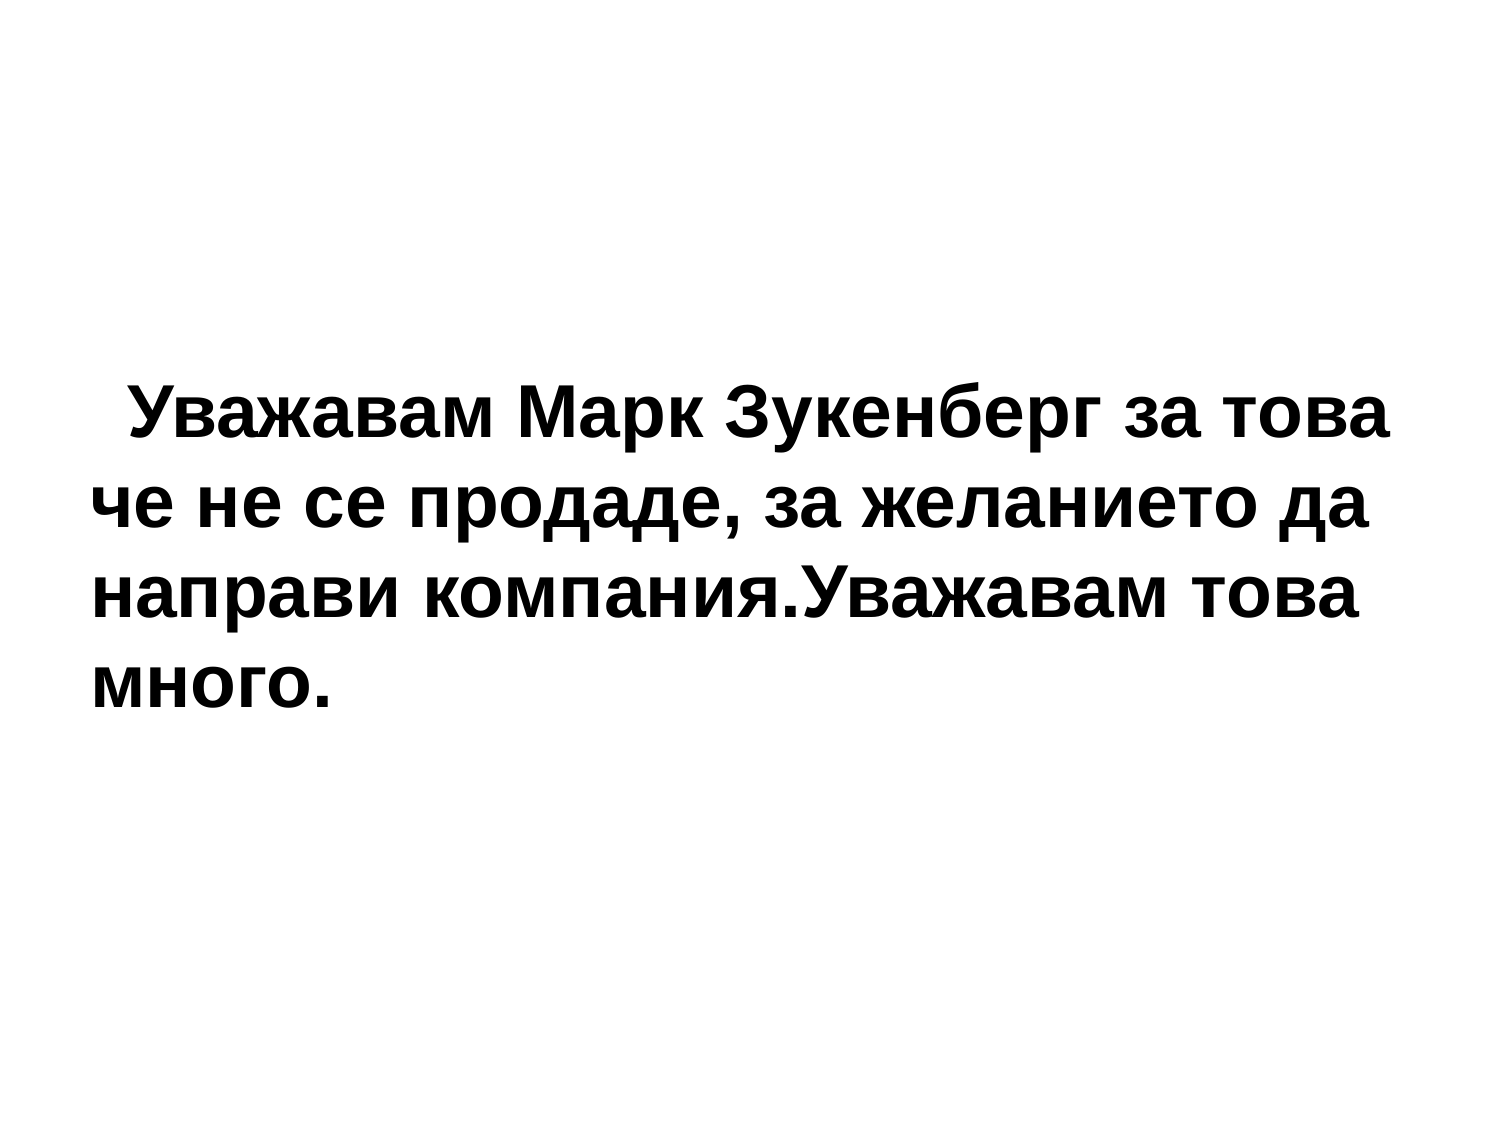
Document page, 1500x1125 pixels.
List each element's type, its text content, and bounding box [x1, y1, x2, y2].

title Уважавам Mарк Зукенберг за това че не се продаде, за желанието да направи компания.Уважавам това много. [75, 347, 1425, 738]
